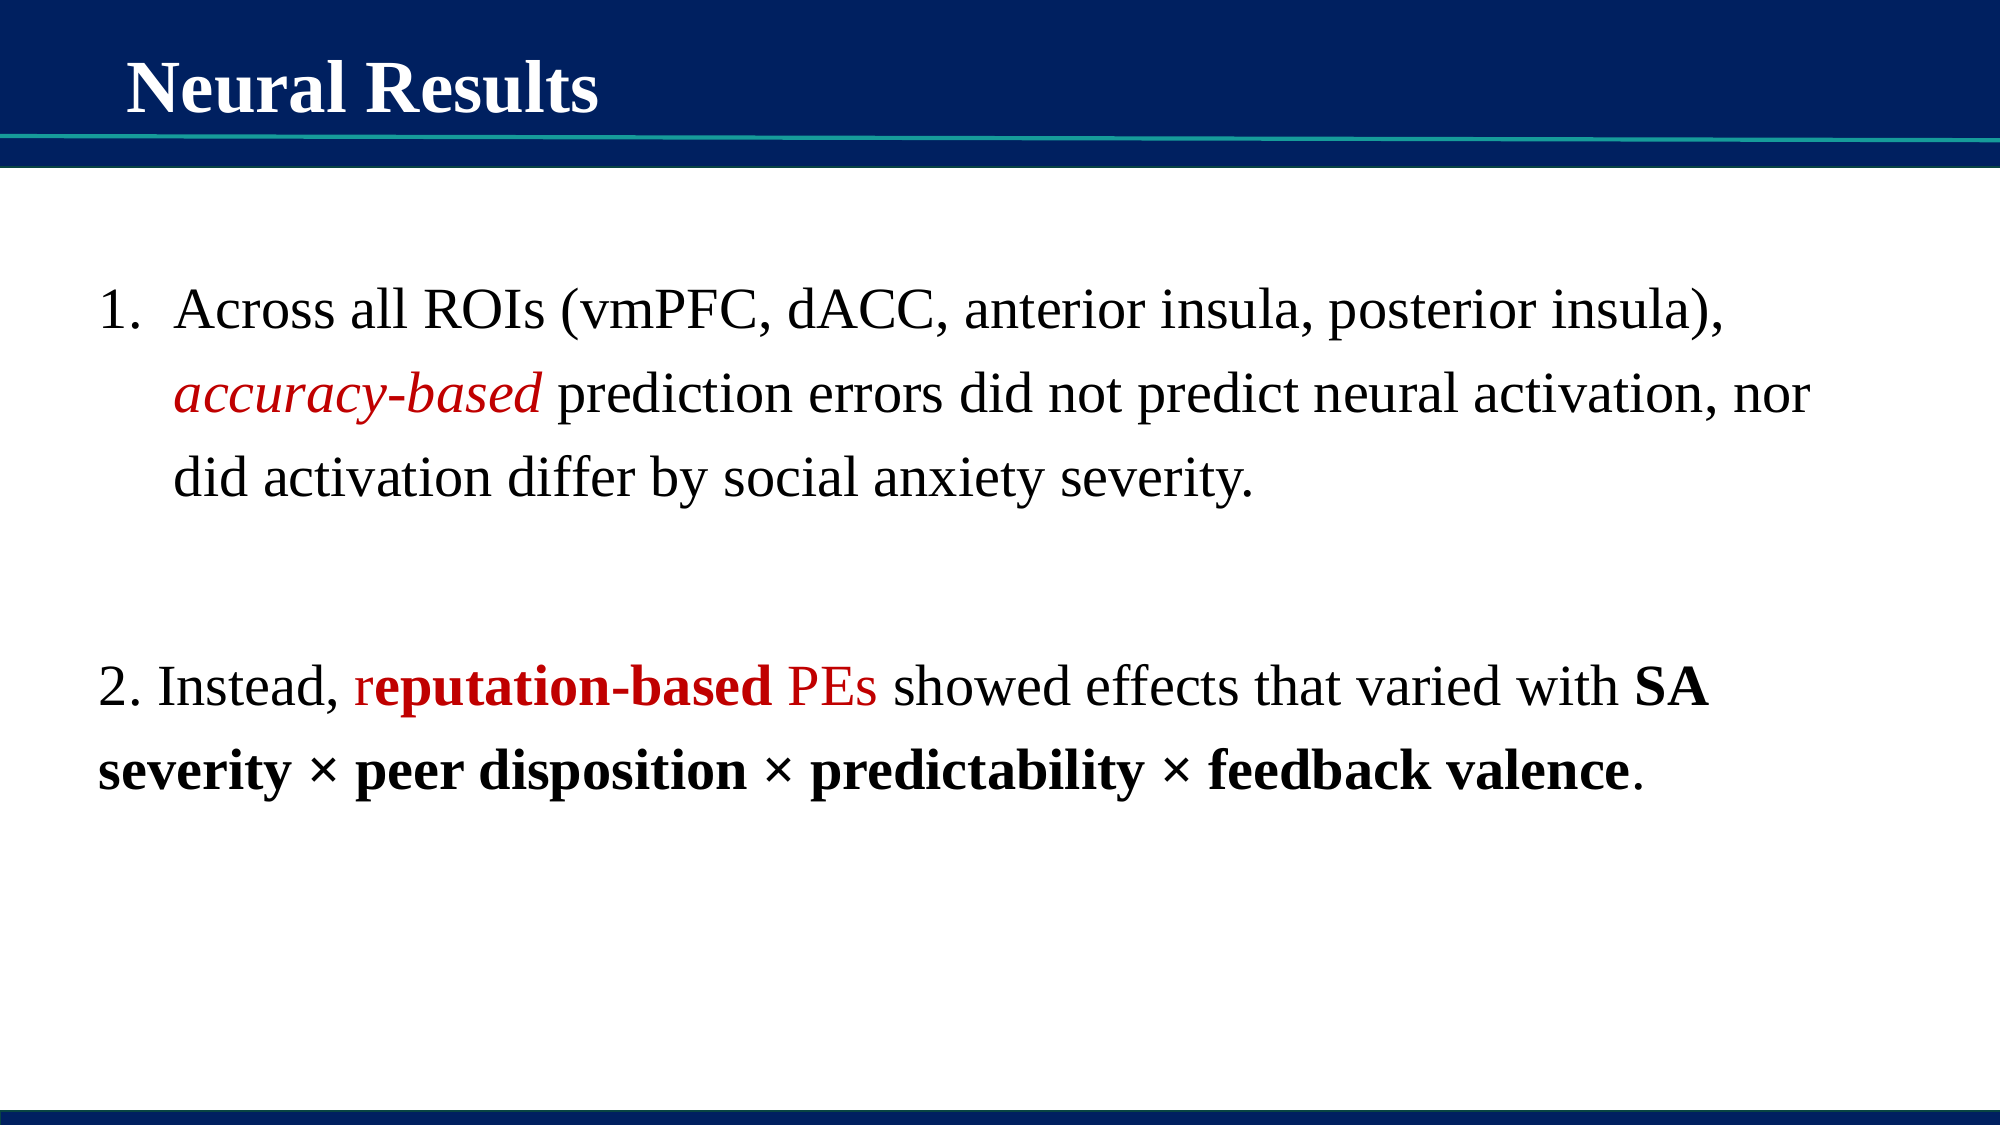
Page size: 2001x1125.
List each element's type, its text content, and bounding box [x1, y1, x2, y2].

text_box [0, 135, 2000, 141]
title Neural Results [111, 23, 1832, 135]
list Across all ROIs (vmPFC, dACC, anterior insula, posterior insula), accuracy-based prediction errors did not predict neural activation, nor did activation differ by social anxiety severity. 2. Instead, reputation-based PEs showed effects that varied with SA severity × peer disposition × predictability × feedback valence. [83, 248, 1881, 1003]
text_box [0, 141, 2000, 168]
text_box [0, 0, 2000, 135]
text_box [0, 1110, 2000, 1125]
